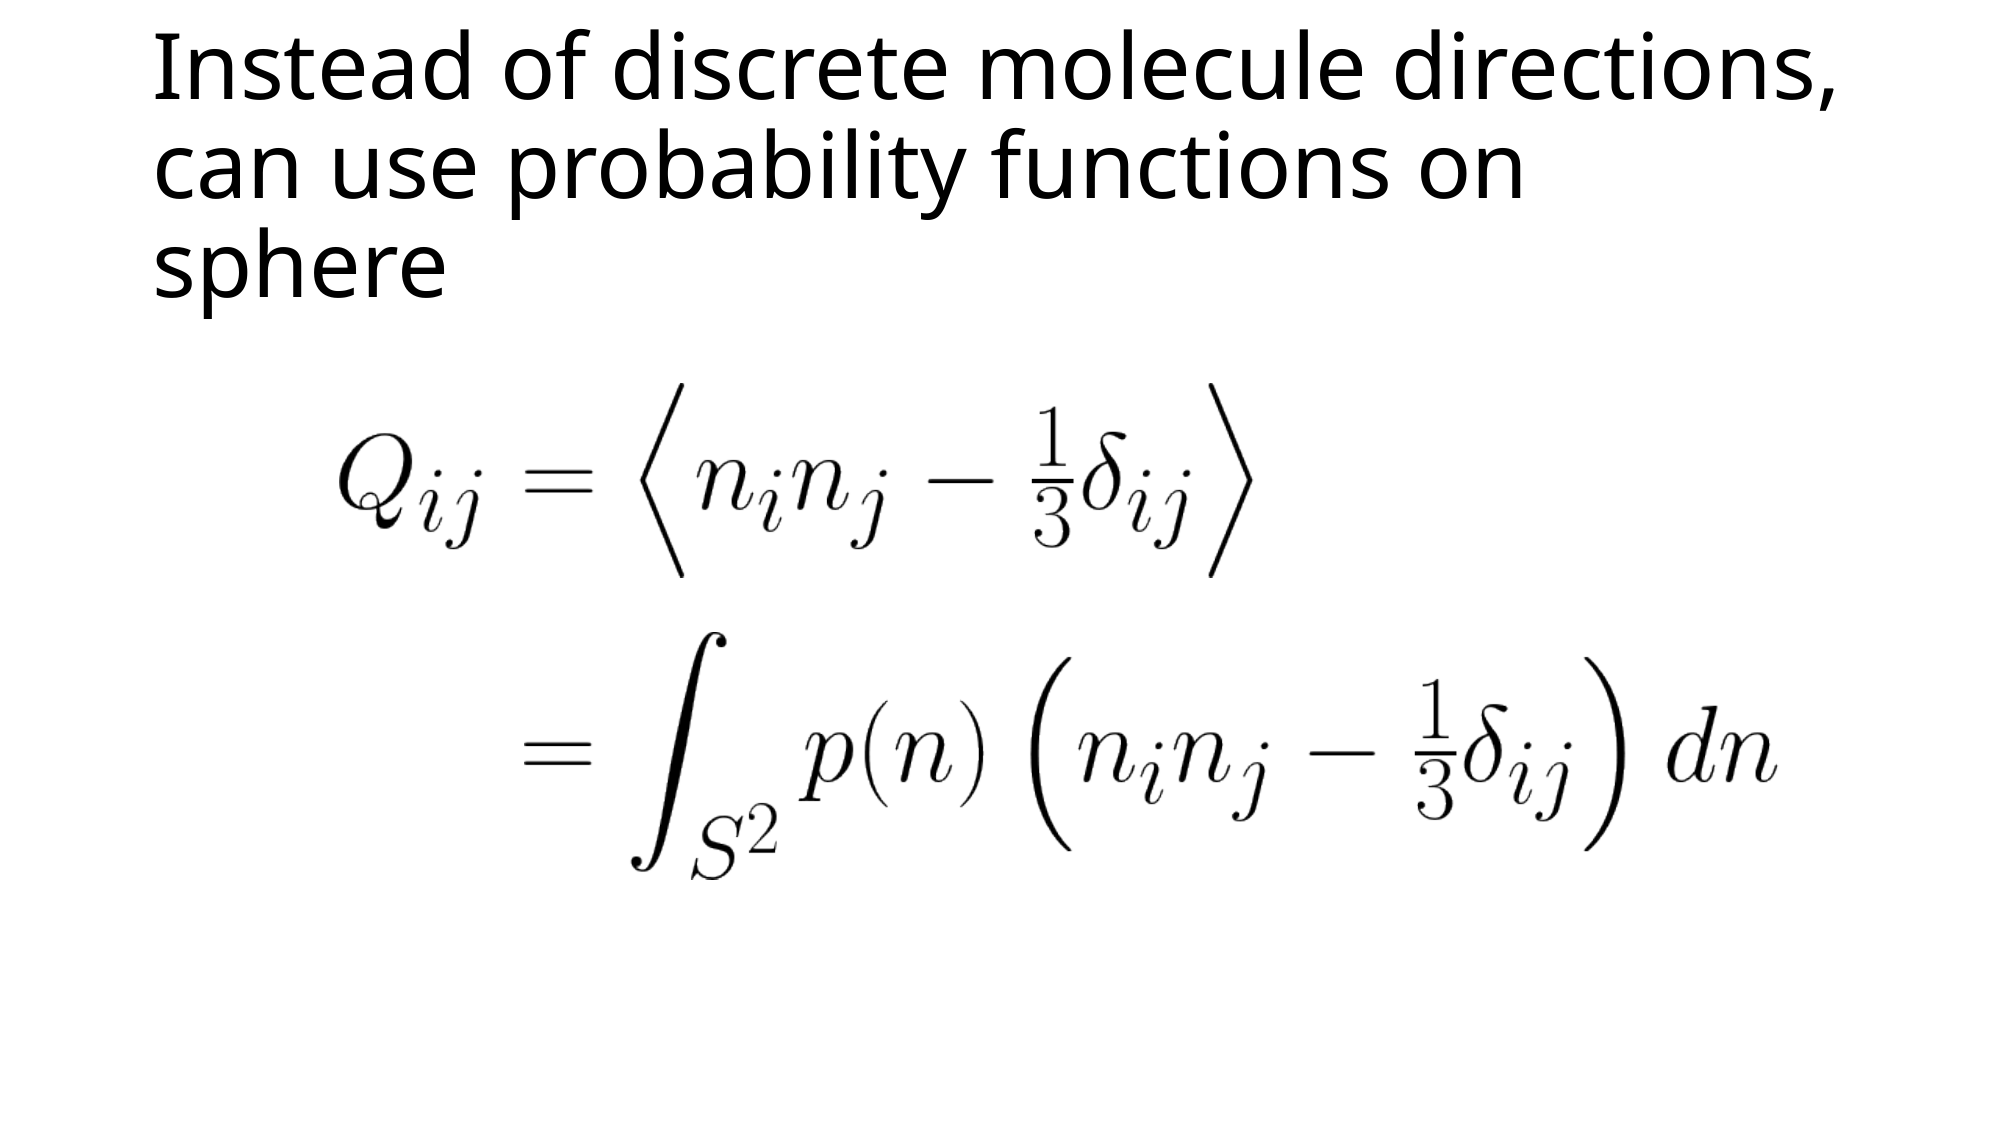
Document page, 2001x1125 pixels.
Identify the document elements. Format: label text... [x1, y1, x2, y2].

picture [339, 383, 1254, 578]
title Instead of discrete molecule directions, can use probability functions on sphere [137, 59, 1863, 278]
picture [524, 632, 1779, 880]
